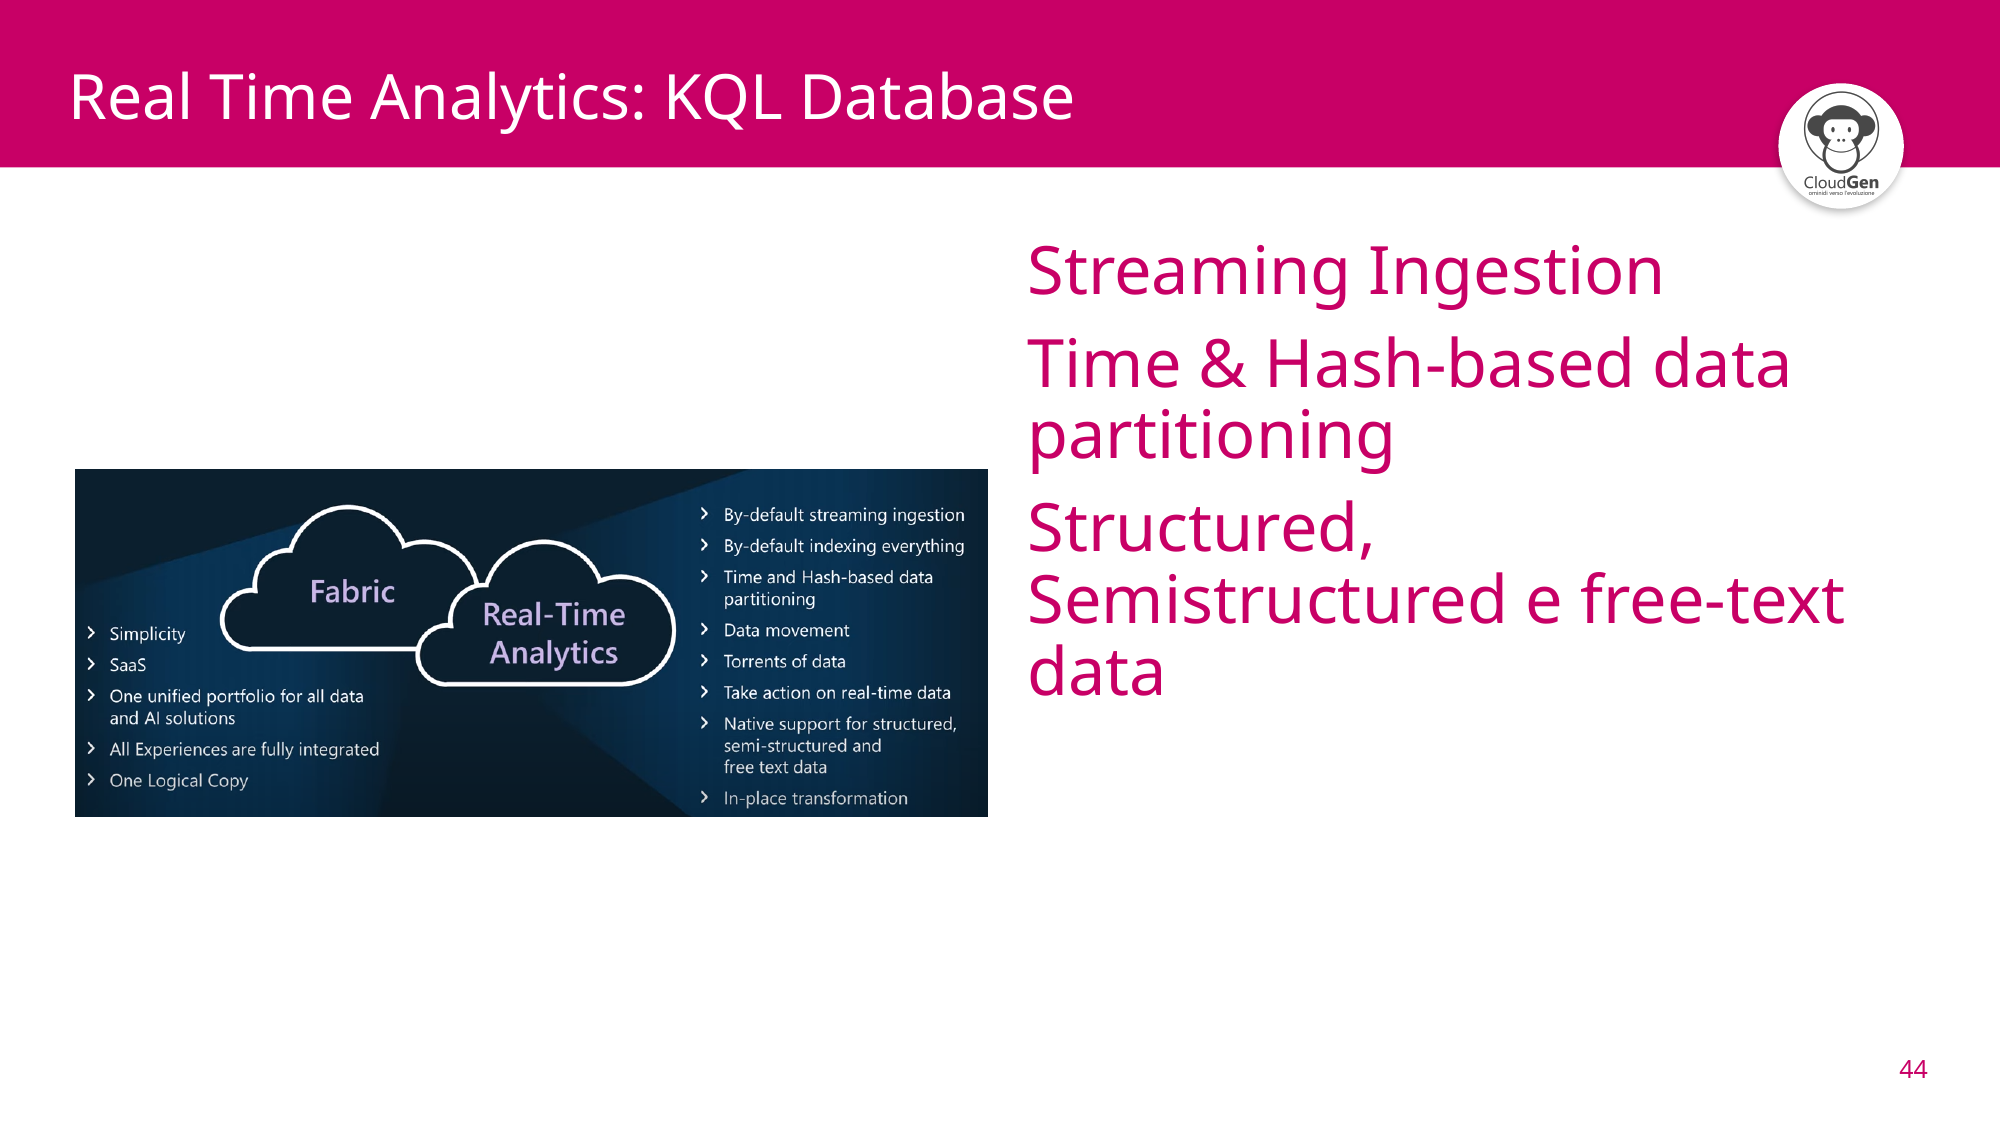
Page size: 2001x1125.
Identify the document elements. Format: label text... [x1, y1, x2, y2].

list Streaming Ingestion Time & Hash-based data partitioning Structured, Semistructured e free-text data [1012, 229, 1863, 1014]
picture [1785, 86, 1897, 197]
title Real Time Analytics: KQL Database [53, 36, 1863, 163]
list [74, 469, 988, 817]
